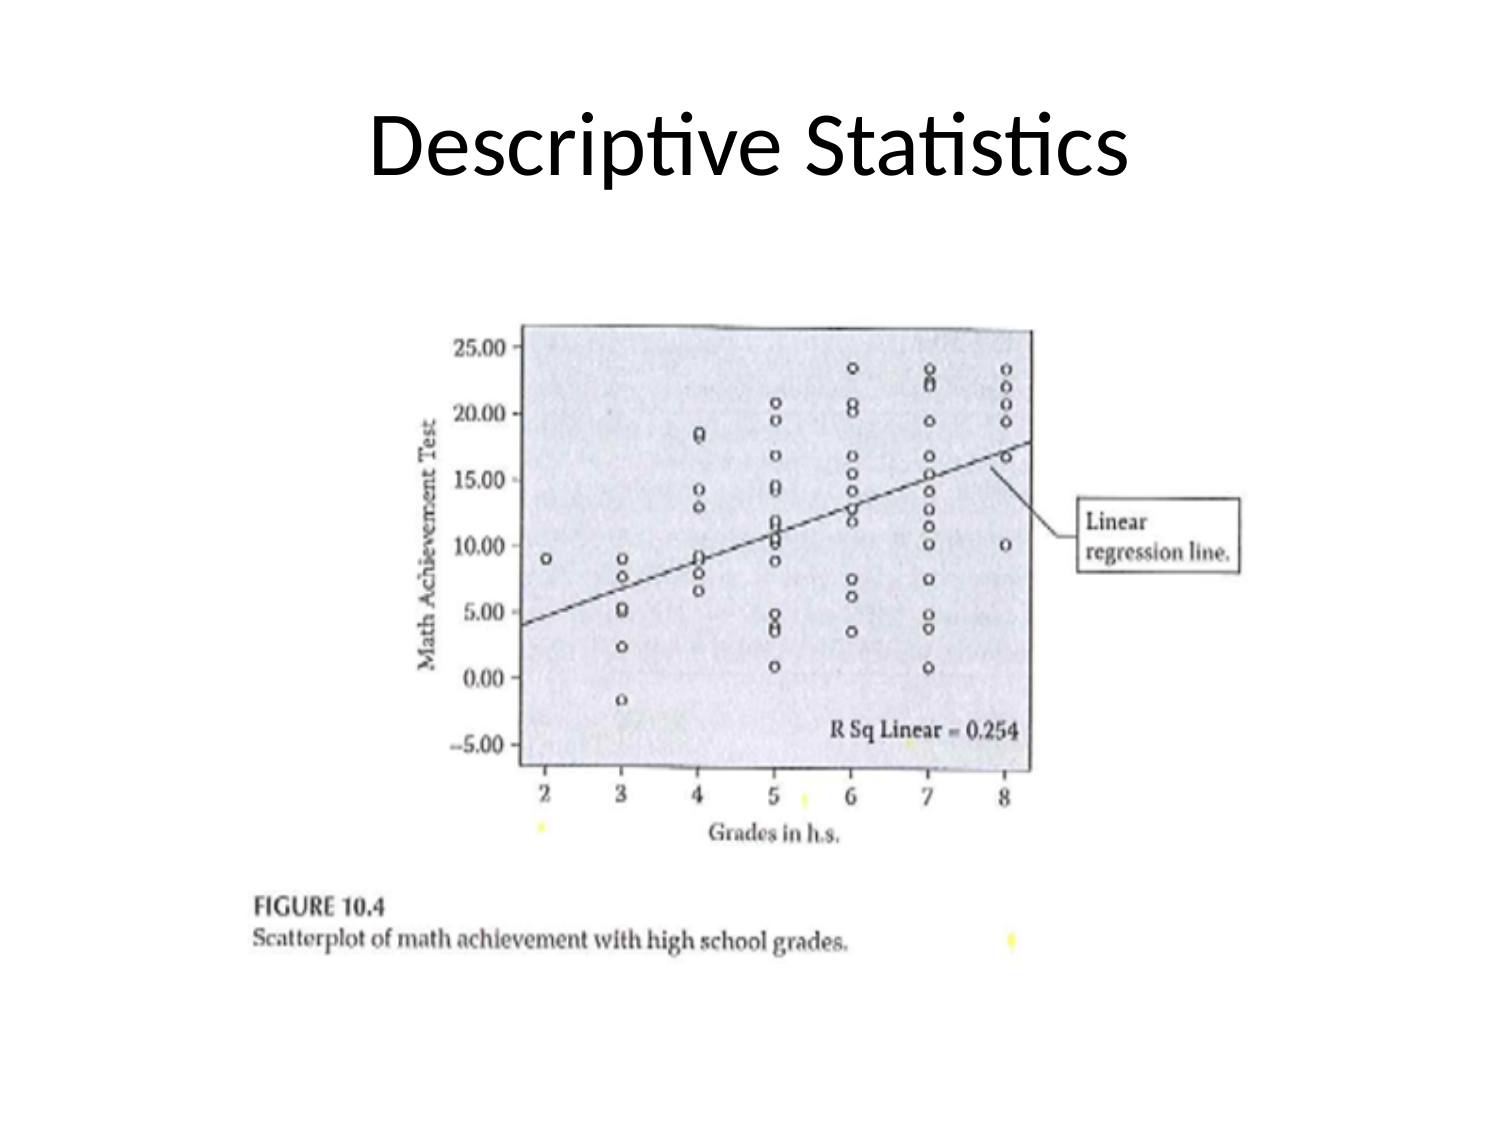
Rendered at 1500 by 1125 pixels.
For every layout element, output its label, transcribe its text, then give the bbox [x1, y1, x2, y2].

picture [218, 262, 1282, 1005]
title Descriptive Statistics [75, 45, 1425, 233]
